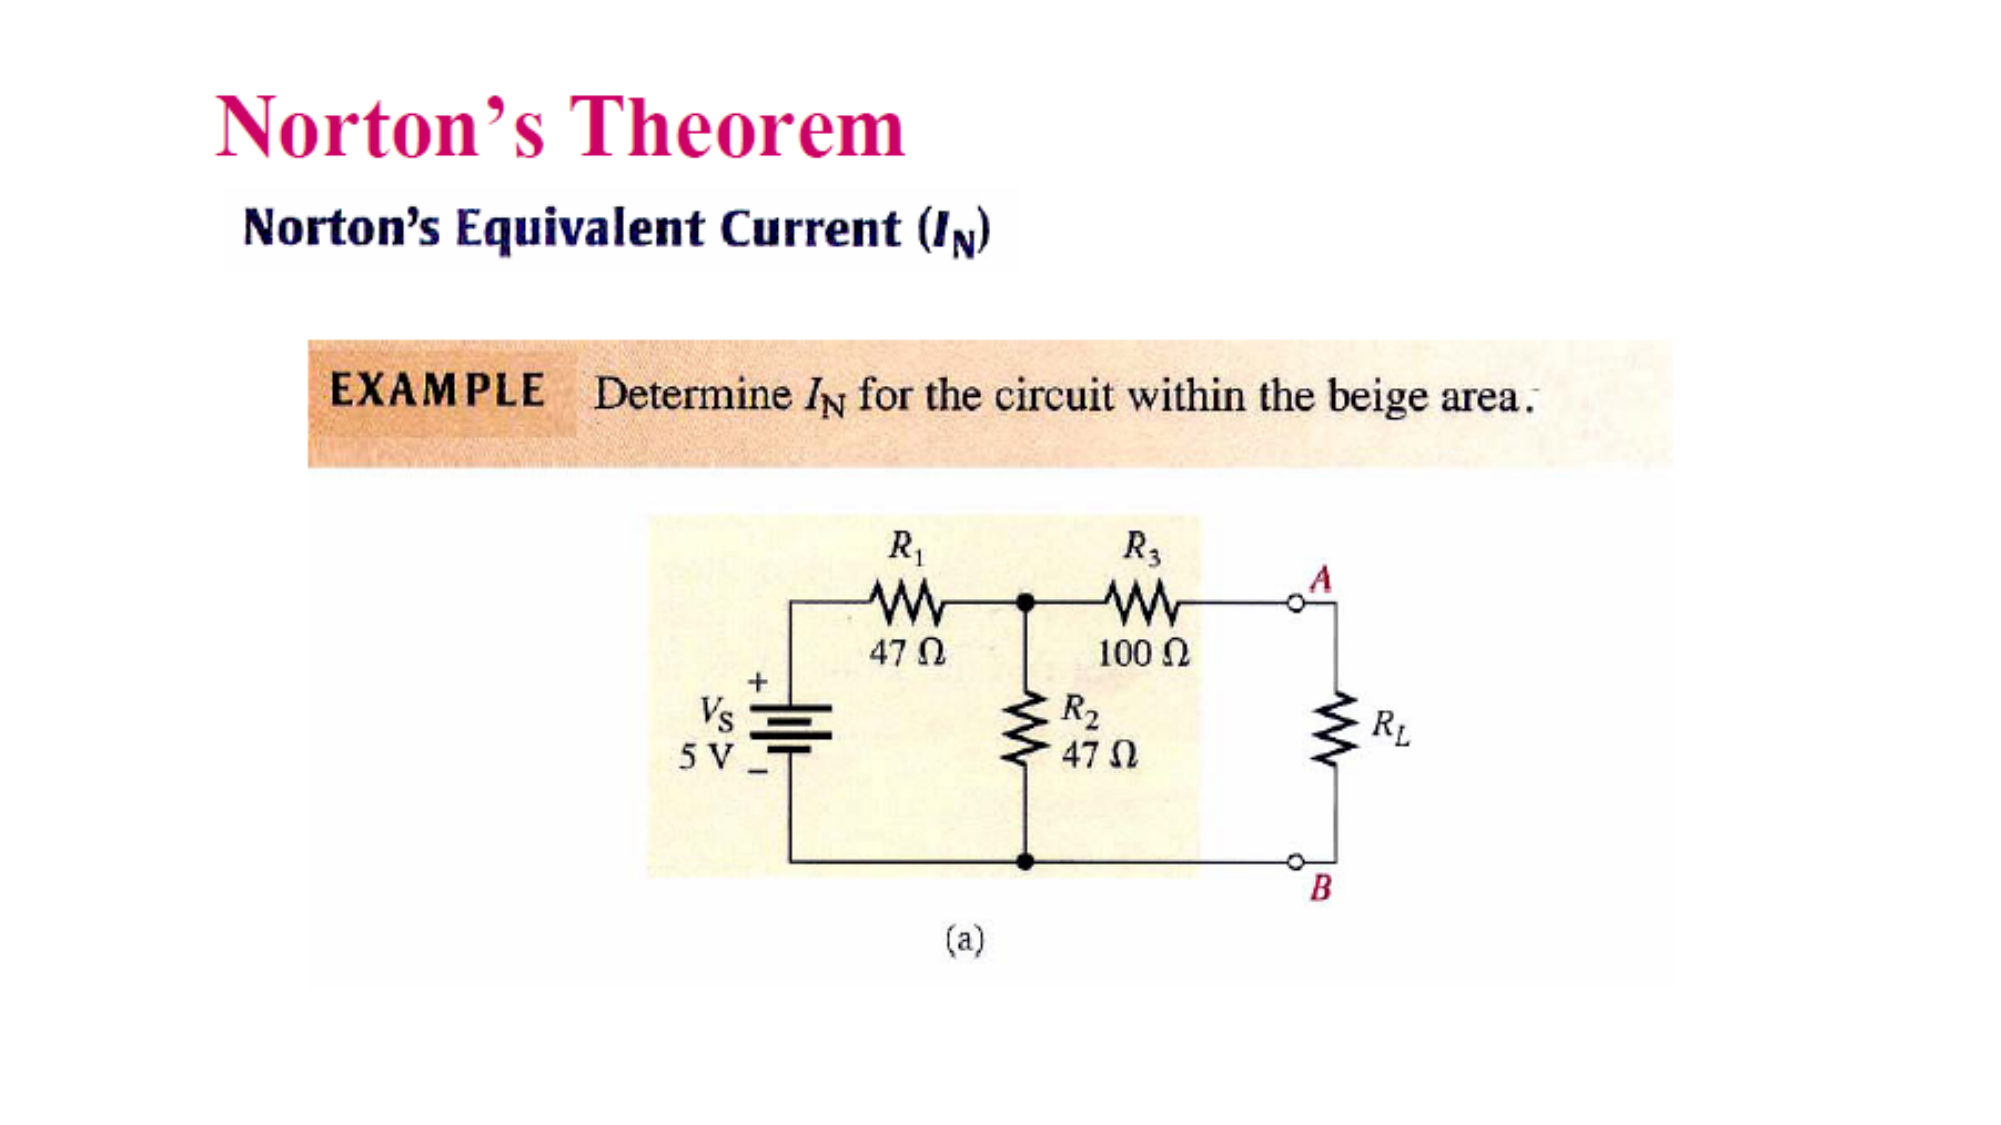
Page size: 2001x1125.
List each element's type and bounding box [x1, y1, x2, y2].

list [191, 74, 1818, 1071]
